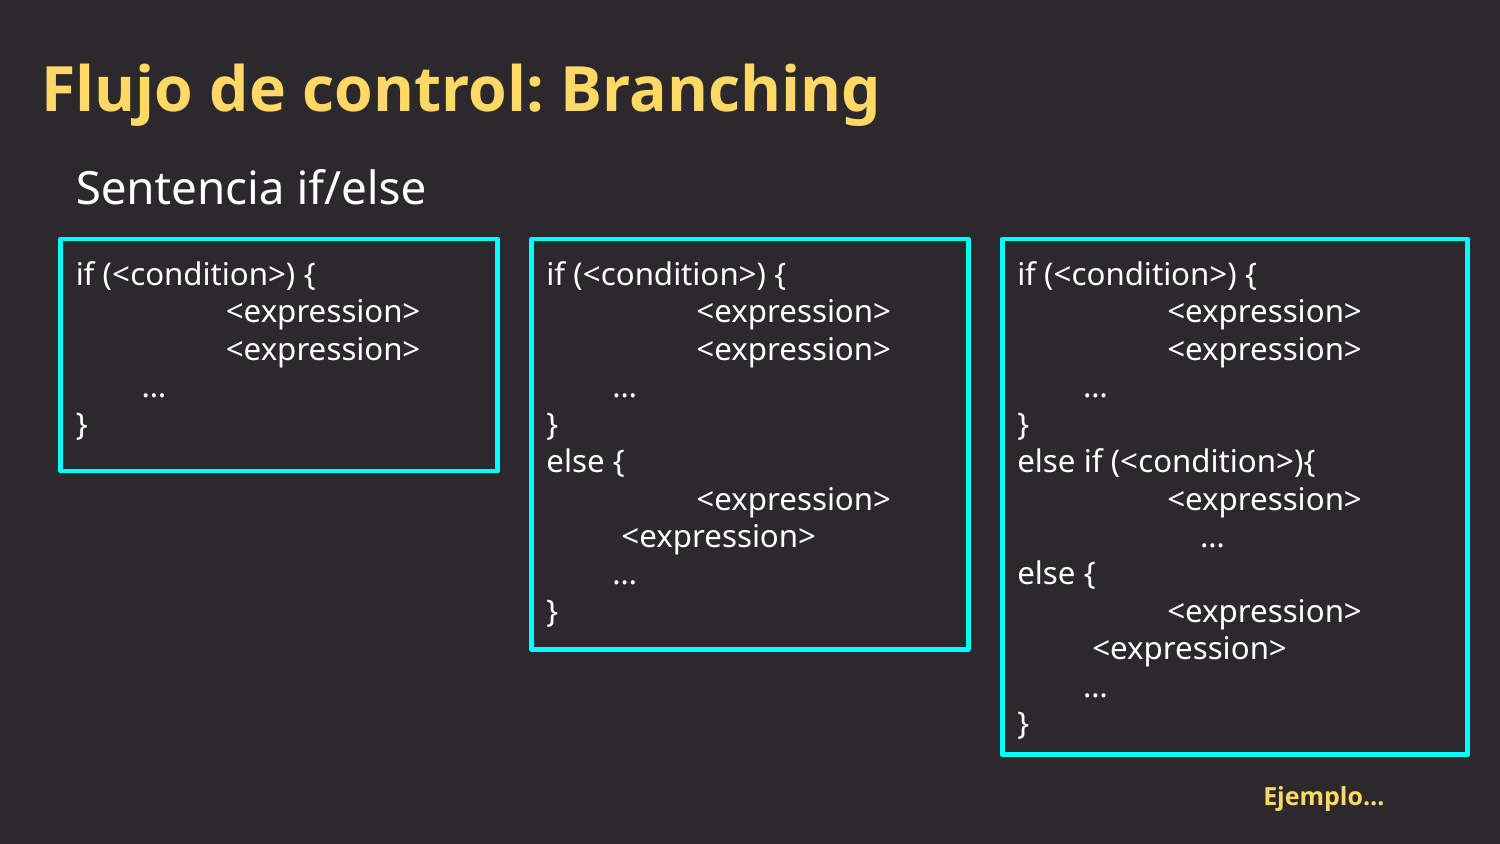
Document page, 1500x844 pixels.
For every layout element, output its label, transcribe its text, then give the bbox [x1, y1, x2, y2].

text_box Sentencia if/else [60, 143, 679, 239]
text_box if (<condition>) { <expression> <expression> … } else { <expression> <expression> … } [531, 239, 969, 650]
title Ejemplo… [1248, 765, 1434, 833]
text_box if (<condition>) { <expression> <expression> … } else if (<condition>){ <expression> … else { <expression> <expression> … } [1002, 239, 1468, 755]
title Flujo de control: Branching [26, 33, 1382, 144]
text_box if (<condition>) { <expression> <expression> … } [60, 239, 498, 472]
